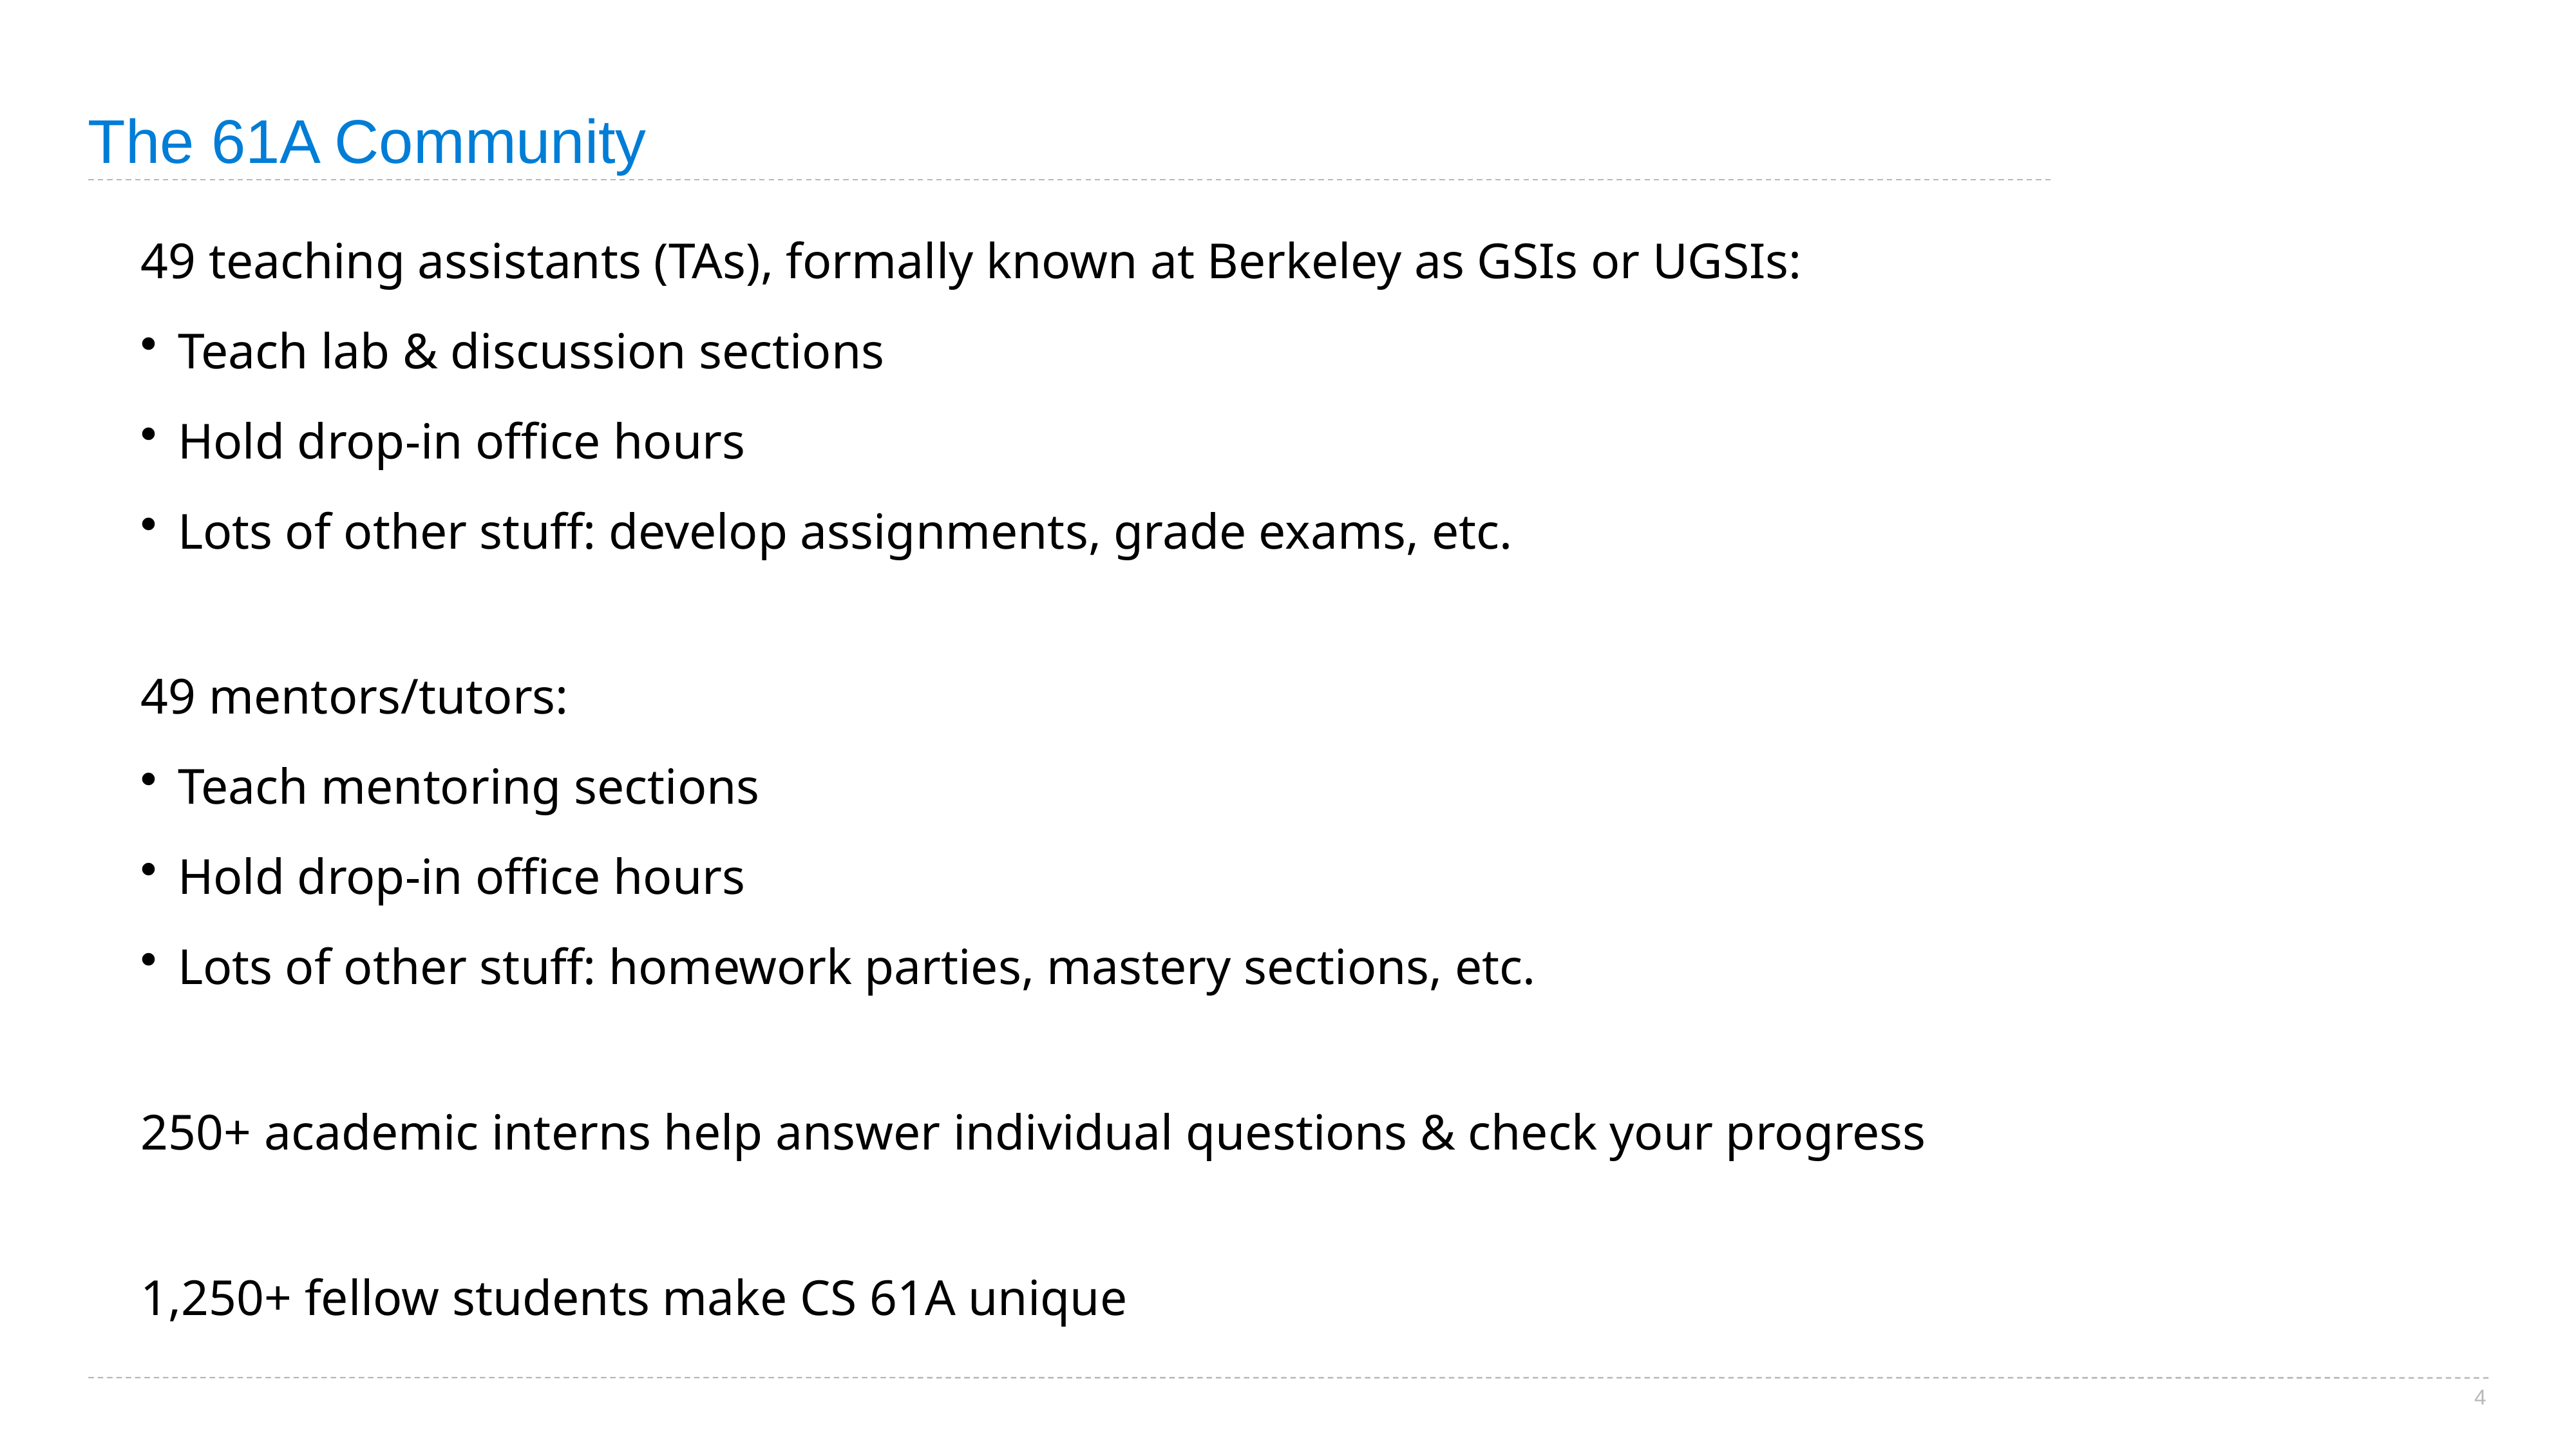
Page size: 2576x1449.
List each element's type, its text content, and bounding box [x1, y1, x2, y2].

text_box 49 teaching assistants (TAs), formally known at Berkeley as GSIs or UGSIs: Teach lab & discussion sections Hold drop-in office hours Lots of other stuff: develop assignments, grade exams, etc. 49 mentors/tutors: Teach mentoring sections Hold drop-in office hours Lots of other stuff: homework parties, mastery sections, etc. 250+ academic interns help answer individual questions & check your progress 1,250+ fellow students make CS 61A unique [127, 224, 2434, 1331]
slide_number 4 [2473, 1383, 2488, 1408]
title The 61A Community [88, 0, 2050, 178]
